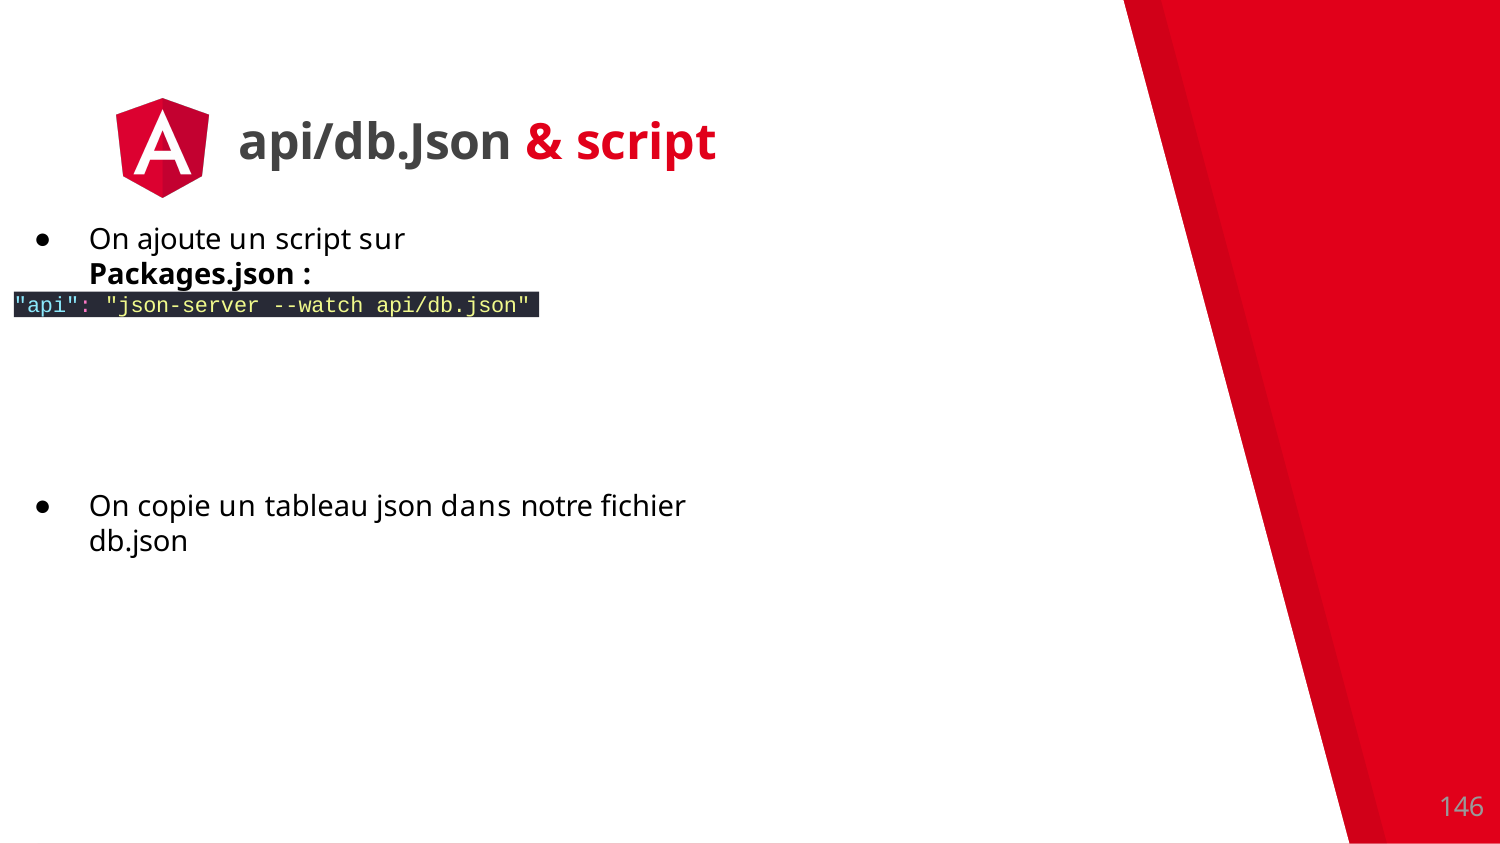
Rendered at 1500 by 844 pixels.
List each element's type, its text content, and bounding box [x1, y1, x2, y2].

slide_number 148 [1431, 794, 1488, 844]
title api/db.Json & script [55, 27, 1120, 251]
text_box On copie un tableau json dans notre ﬁchier db.json [31, 485, 768, 558]
text_box On ajoute un script sur Packages.json : [31, 218, 616, 291]
text_box "api": "json-server --watch api/db.json" [13, 291, 540, 318]
picture [100, 83, 226, 208]
